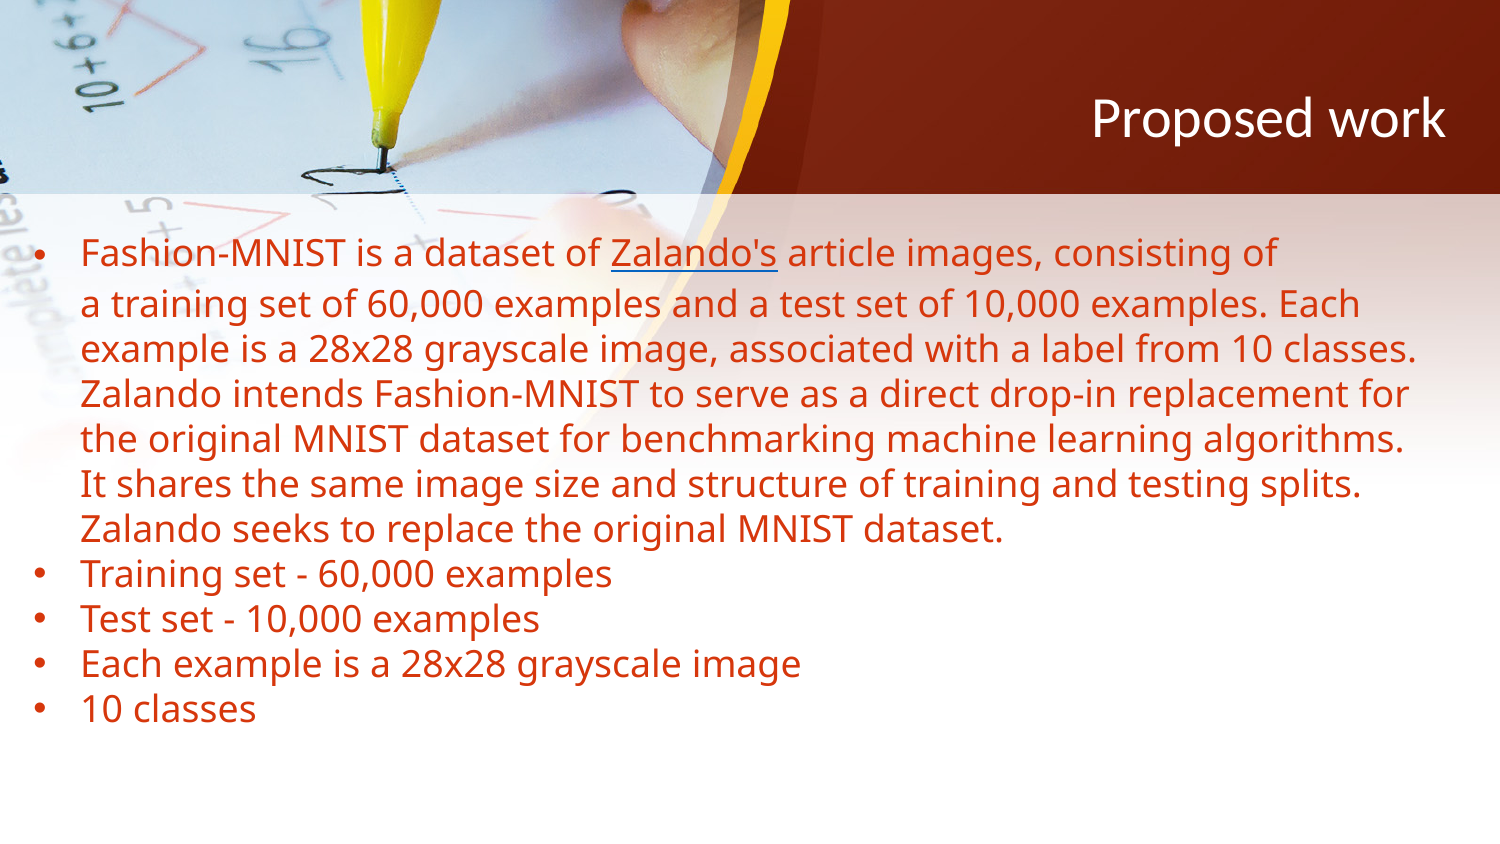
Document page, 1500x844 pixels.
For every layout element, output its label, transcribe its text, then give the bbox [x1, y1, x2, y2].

text_box Fashion-MNIST is a dataset of Zalando's article images, consisting of a training set of 60,000 examples and a test set of 10,000 examples. Each example is a 28x28 grayscale image, associated with a label from 10 classes. Zalando intends Fashion-MNIST to serve as a direct drop-in replacement for the original MNIST dataset for benchmarking machine learning algorithms. It shares the same image size and structure of training and testing splits. Zalando seeks to replace the original MNIST dataset. Training set - 60,000 examples Test set - 10,000 examples Each example is a 28x28 grayscale image 10 classes [18, 221, 1441, 783]
picture [0, 0, 1500, 844]
text_box Proposed work [904, 71, 1462, 157]
